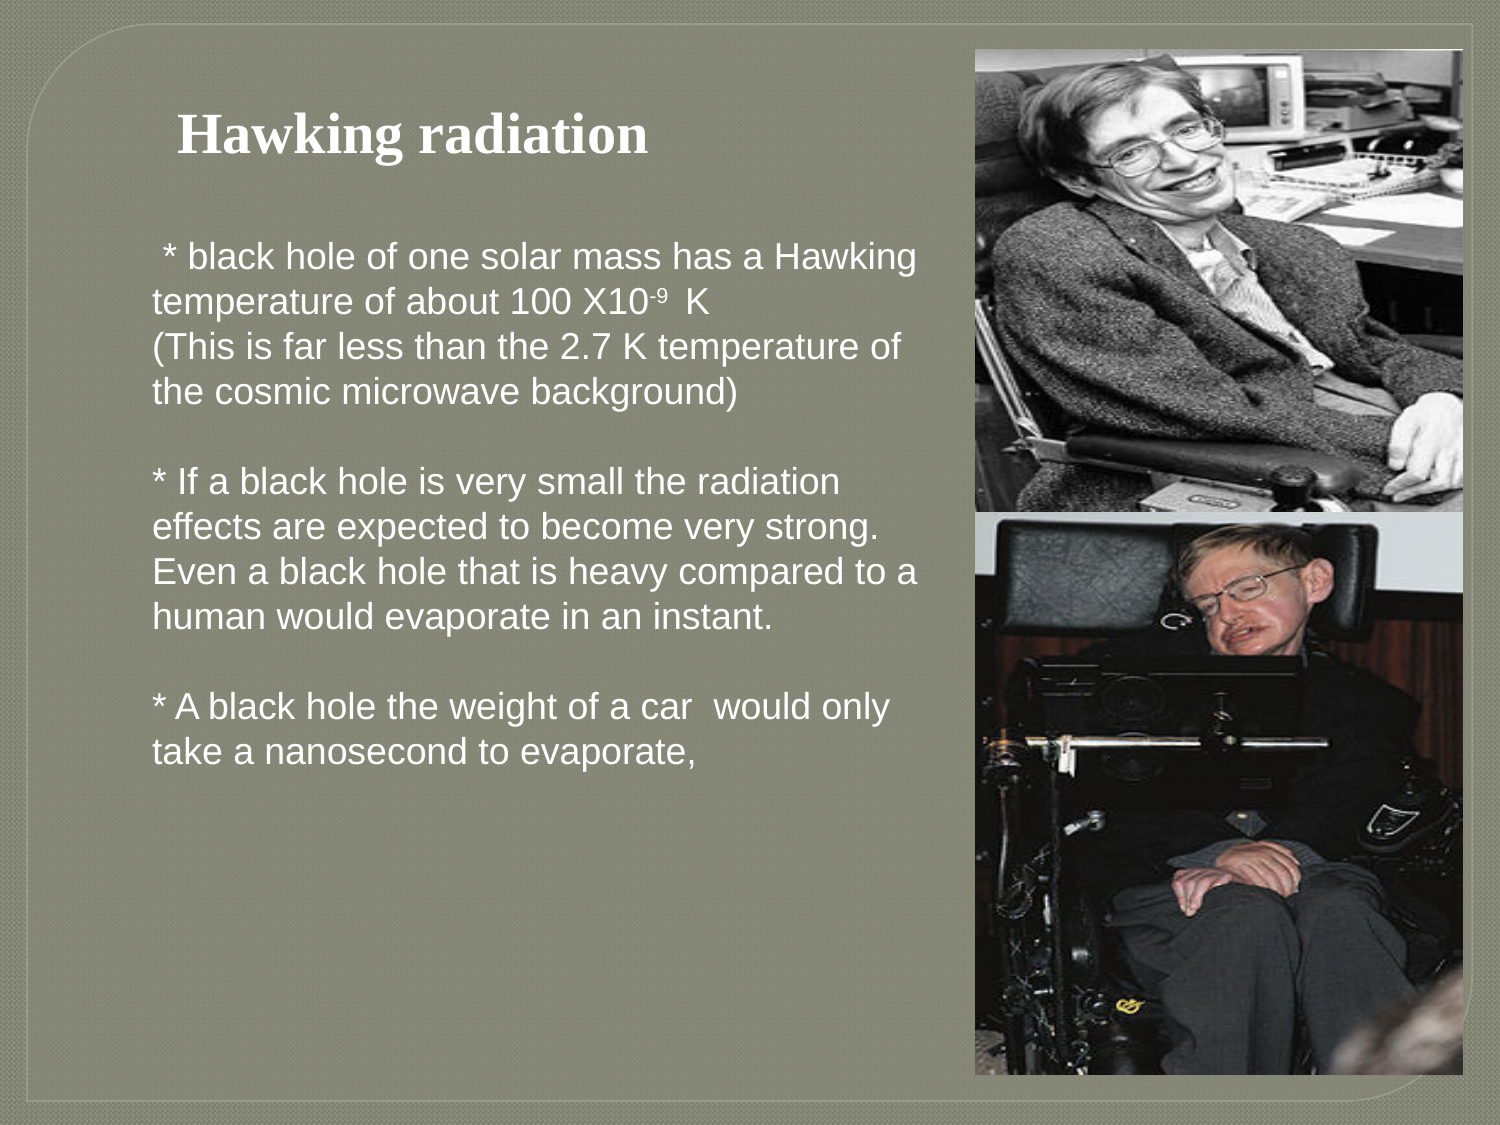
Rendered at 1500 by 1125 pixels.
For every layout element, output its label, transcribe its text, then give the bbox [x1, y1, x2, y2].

text_box * black hole of one solar mass has a Hawking temperature of about 100 X10-9 K (This is far less than the 2.7 K temperature of the cosmic microwave background) * If a black hole is very small the radiation effects are expected to become very strong. Even a black hole that is heavy compared to a human would evaporate in an instant. * A black hole the weight of a car would only take a nanosecond to evaporate, [137, 224, 938, 780]
text_box Hawking radiation [162, 87, 675, 218]
picture [0, 0, 1500, 1125]
